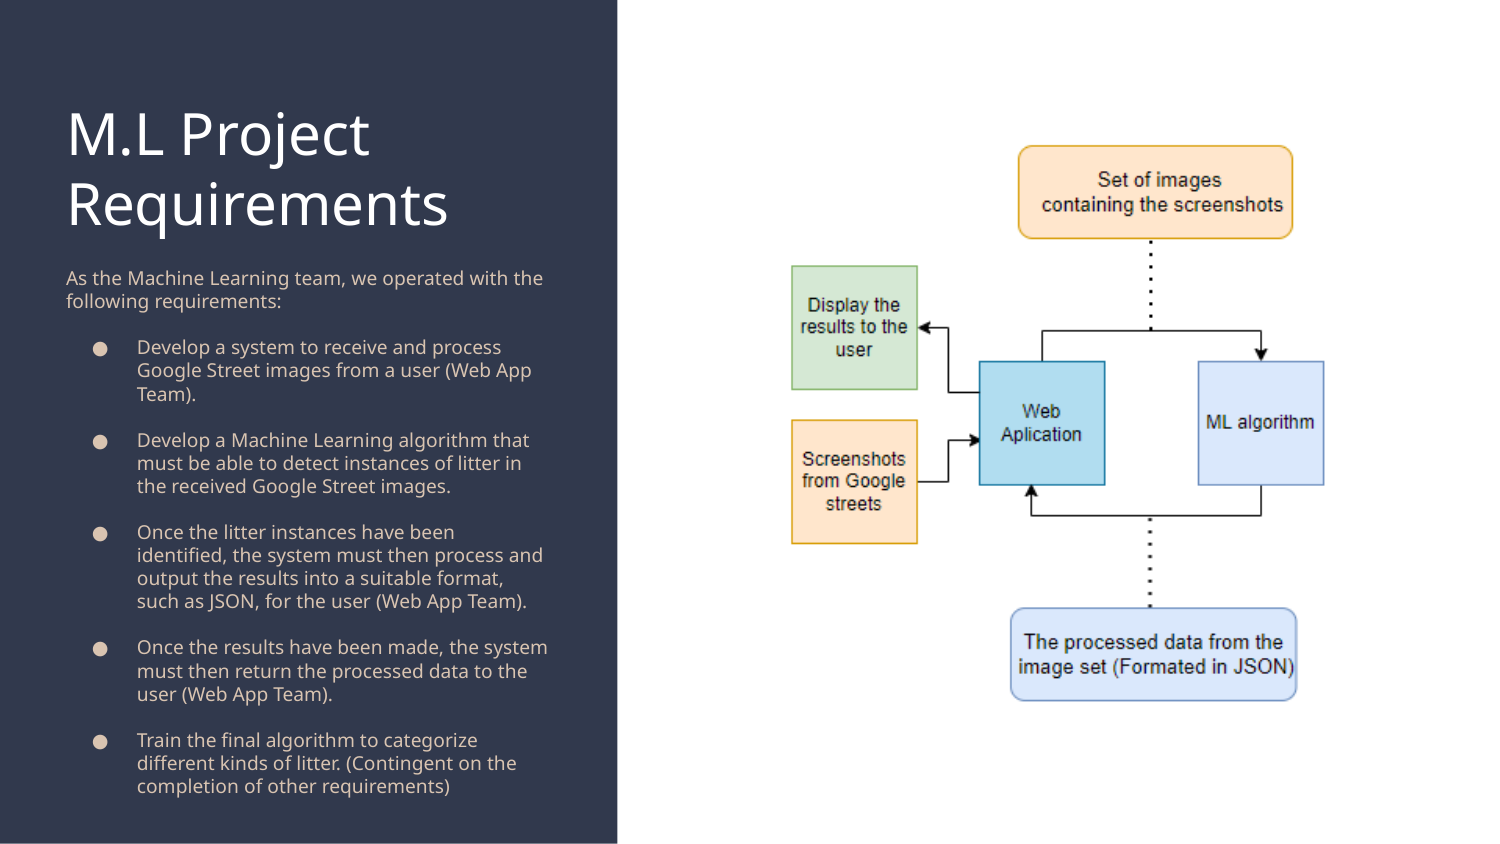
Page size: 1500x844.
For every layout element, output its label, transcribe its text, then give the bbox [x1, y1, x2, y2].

title M.L Project Requirements [51, 82, 565, 251]
picture [779, 110, 1345, 734]
list As the Machine Learning team, we operated with the following requirements: Develop a system to receive and process Google Street images from a user (Web App Team). Develop a Machine Learning algorithm that must be able to detect instances of litter in the received Google Street images. Once the litter instances have been identified, the system must then process and output the results into a suitable format, such as JSON, for the user (Web App Team). Once the results have been made, the system must then return the processed data to the user (Web App Team). Train the final algorithm to categorize different kinds of litter. (Contingent on the completion of other requirements) [51, 251, 565, 829]
